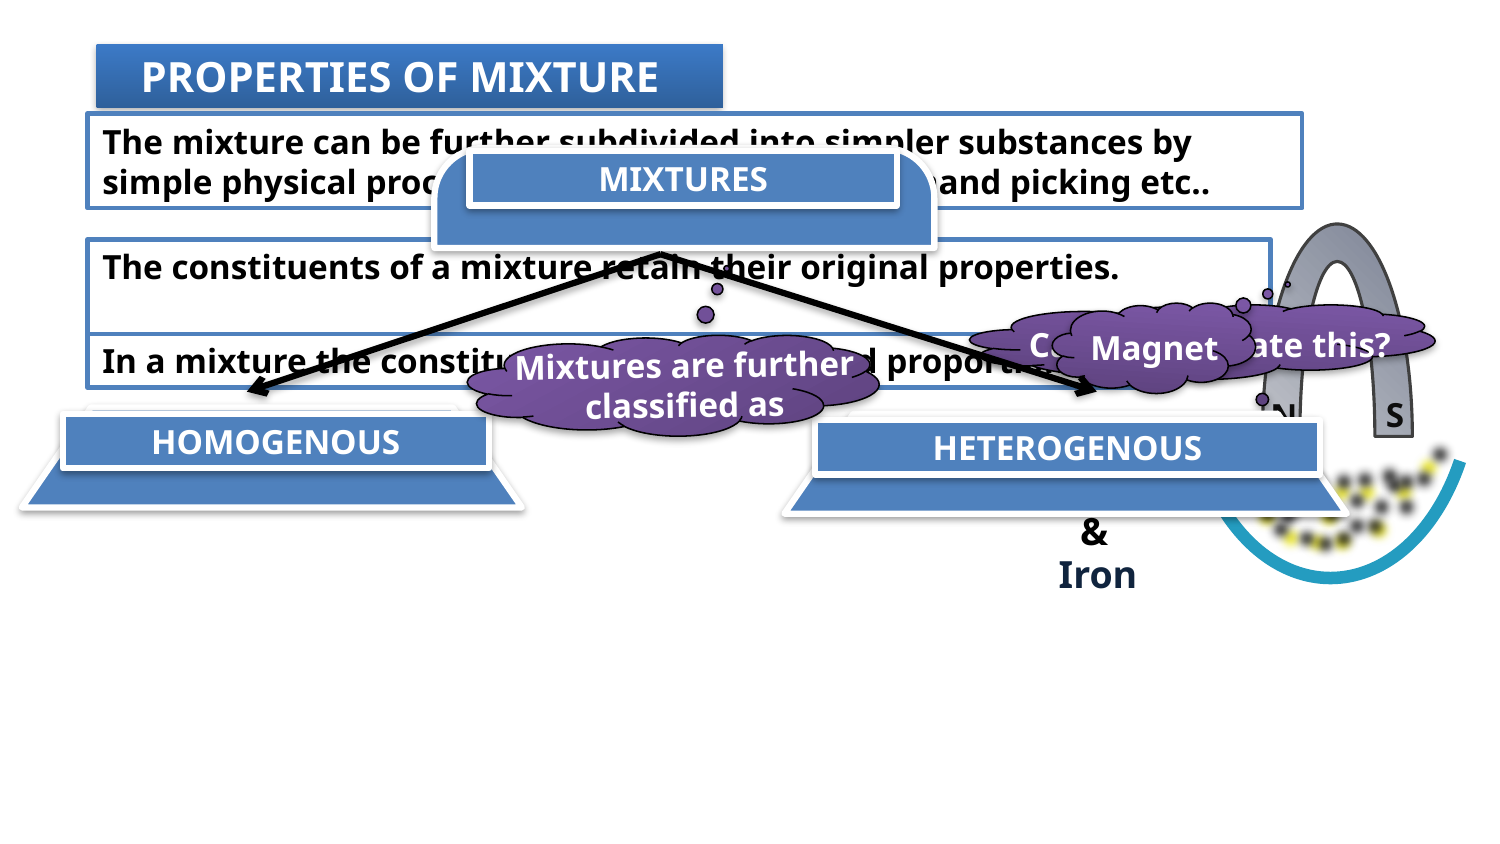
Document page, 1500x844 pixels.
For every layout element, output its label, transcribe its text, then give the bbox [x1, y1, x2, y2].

text_box The constituents of a mixture retain their original properties. [943, 237, 1249, 301]
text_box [467, 331, 880, 437]
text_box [246, 253, 1098, 392]
text_box [710, 44, 723, 108]
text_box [1260, 304, 1436, 380]
text_box The constituents of a mixture retain their original properties. [85, 237, 426, 336]
text_box [1428, 438, 1436, 455]
text_box PROPERTIES OF MIXTURE [91, 42, 710, 108]
text_box [1428, 463, 1434, 470]
text_box Sulphur & [948, 525, 1240, 561]
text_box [784, 413, 1348, 514]
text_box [1254, 223, 1423, 303]
text_box The mixture can be further subdivided into simpler substances by simple physical processes like holding a magnet, hand picking etc.. [85, 111, 1304, 210]
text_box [1254, 388, 1423, 650]
text_box [1240, 525, 1249, 542]
text_box In a mixture the constituents are not in a fixed proportion. [85, 336, 241, 390]
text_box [1100, 302, 1256, 394]
text_box Iron [1043, 543, 1153, 604]
text_box [1428, 455, 1461, 524]
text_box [21, 407, 523, 508]
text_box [434, 147, 935, 249]
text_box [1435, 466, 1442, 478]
